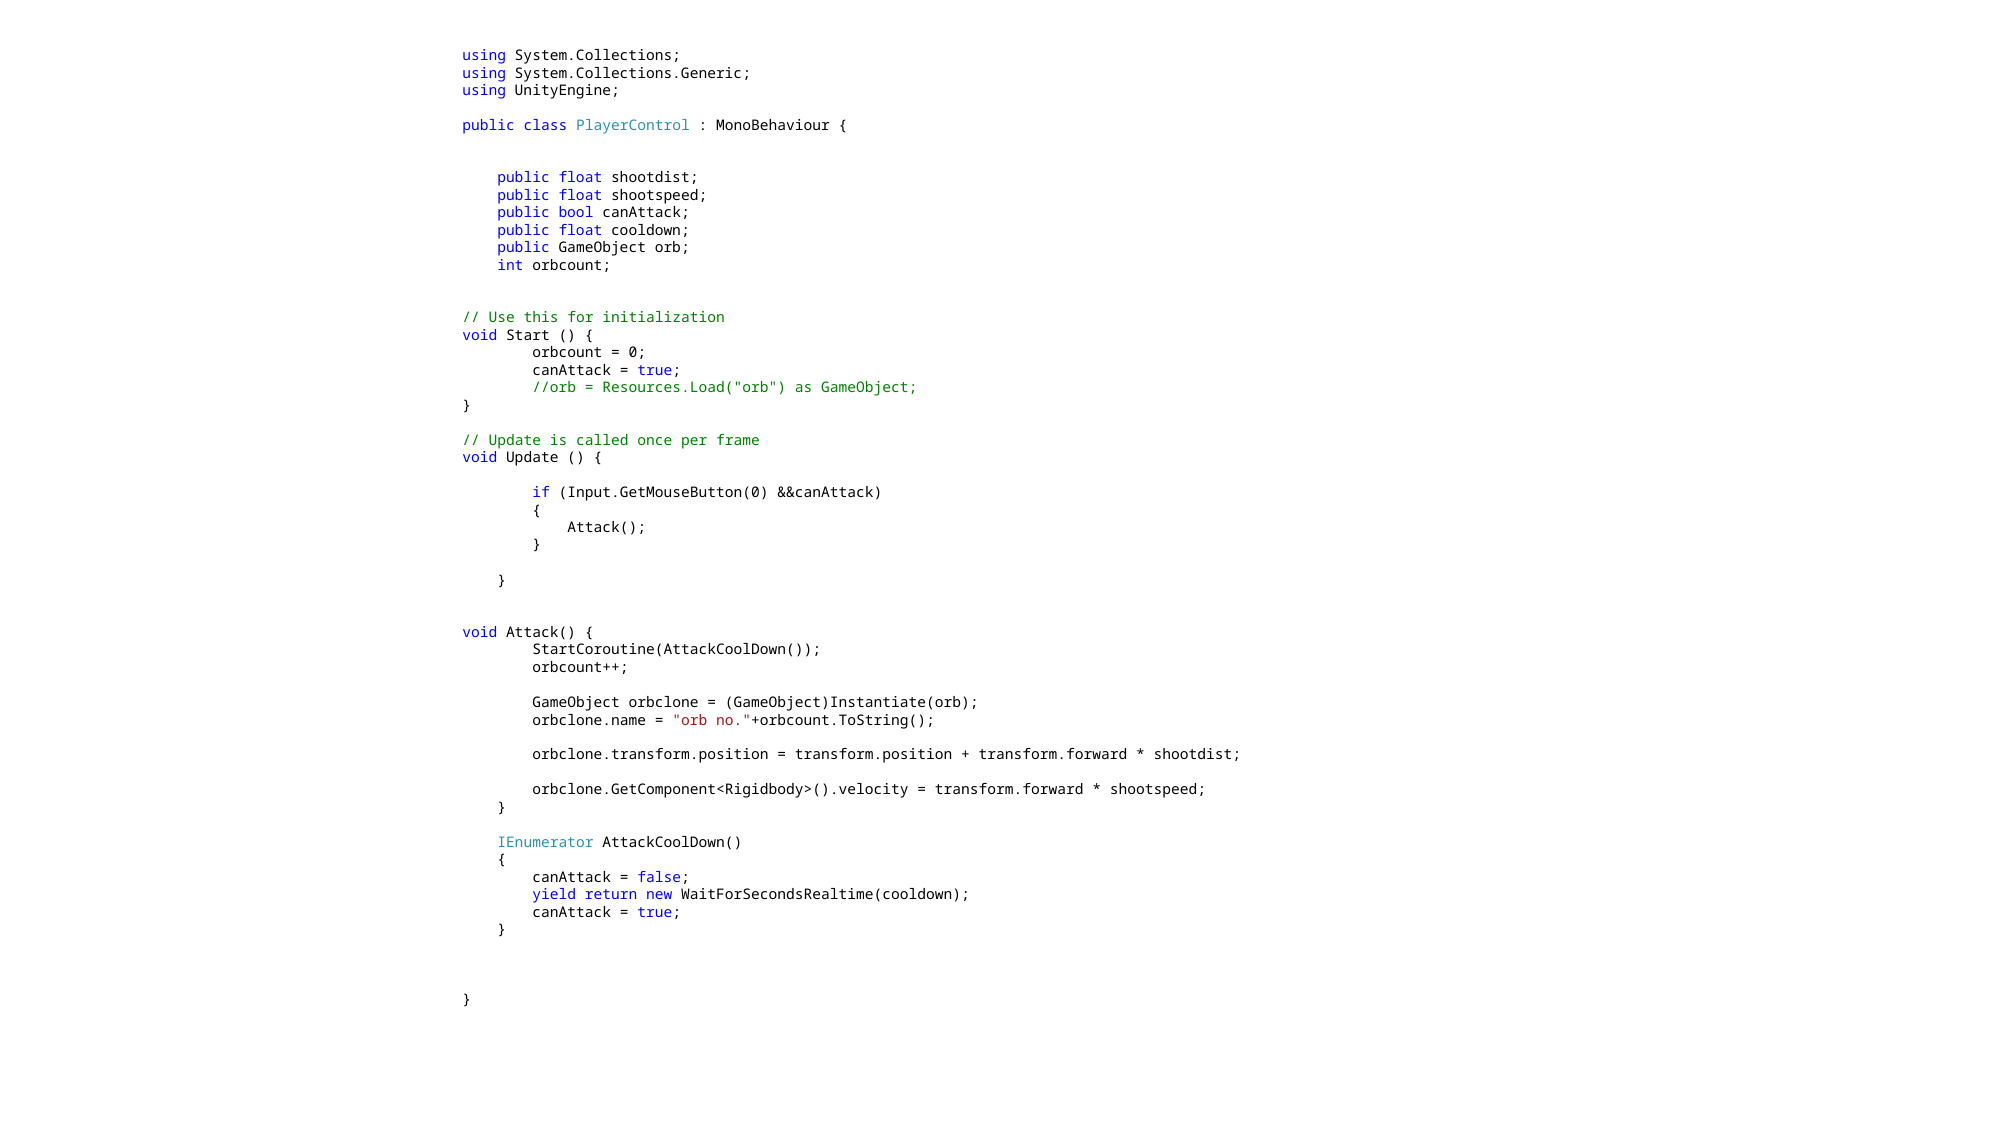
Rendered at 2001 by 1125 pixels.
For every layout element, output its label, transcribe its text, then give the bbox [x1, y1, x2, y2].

text_box using System.Collections; using System.Collections.Generic; using UnityEngine; public class PlayerControl : MonoBehaviour { public float shootdist; public float shootspeed; public bool canAttack; public float cooldown; public GameObject orb; int orbcount; // Use this for initialization void Start () { orbcount = 0; canAttack = true; //orb = Resources.Load("orb") as GameObject; } // Update is called once per frame void Update () { if (Input.GetMouseButton(0) &&canAttack) { Attack(); } } void Attack() { StartCoroutine(AttackCoolDown()); orbcount++; GameObject orbclone = (GameObject)Instantiate(orb); orbclone.name = "orb no."+orbcount.ToString(); orbclone.transform.position = transform.position + transform.forward * shootdist; orbclone.GetComponent<Rigidbody>().velocity = transform.forward * shootspeed; } IEnumerator AttackCoolDown() { canAttack = false; yield return new WaitForSecondsRealtime(cooldown); canAttack = true; } } [447, 38, 1438, 1015]
